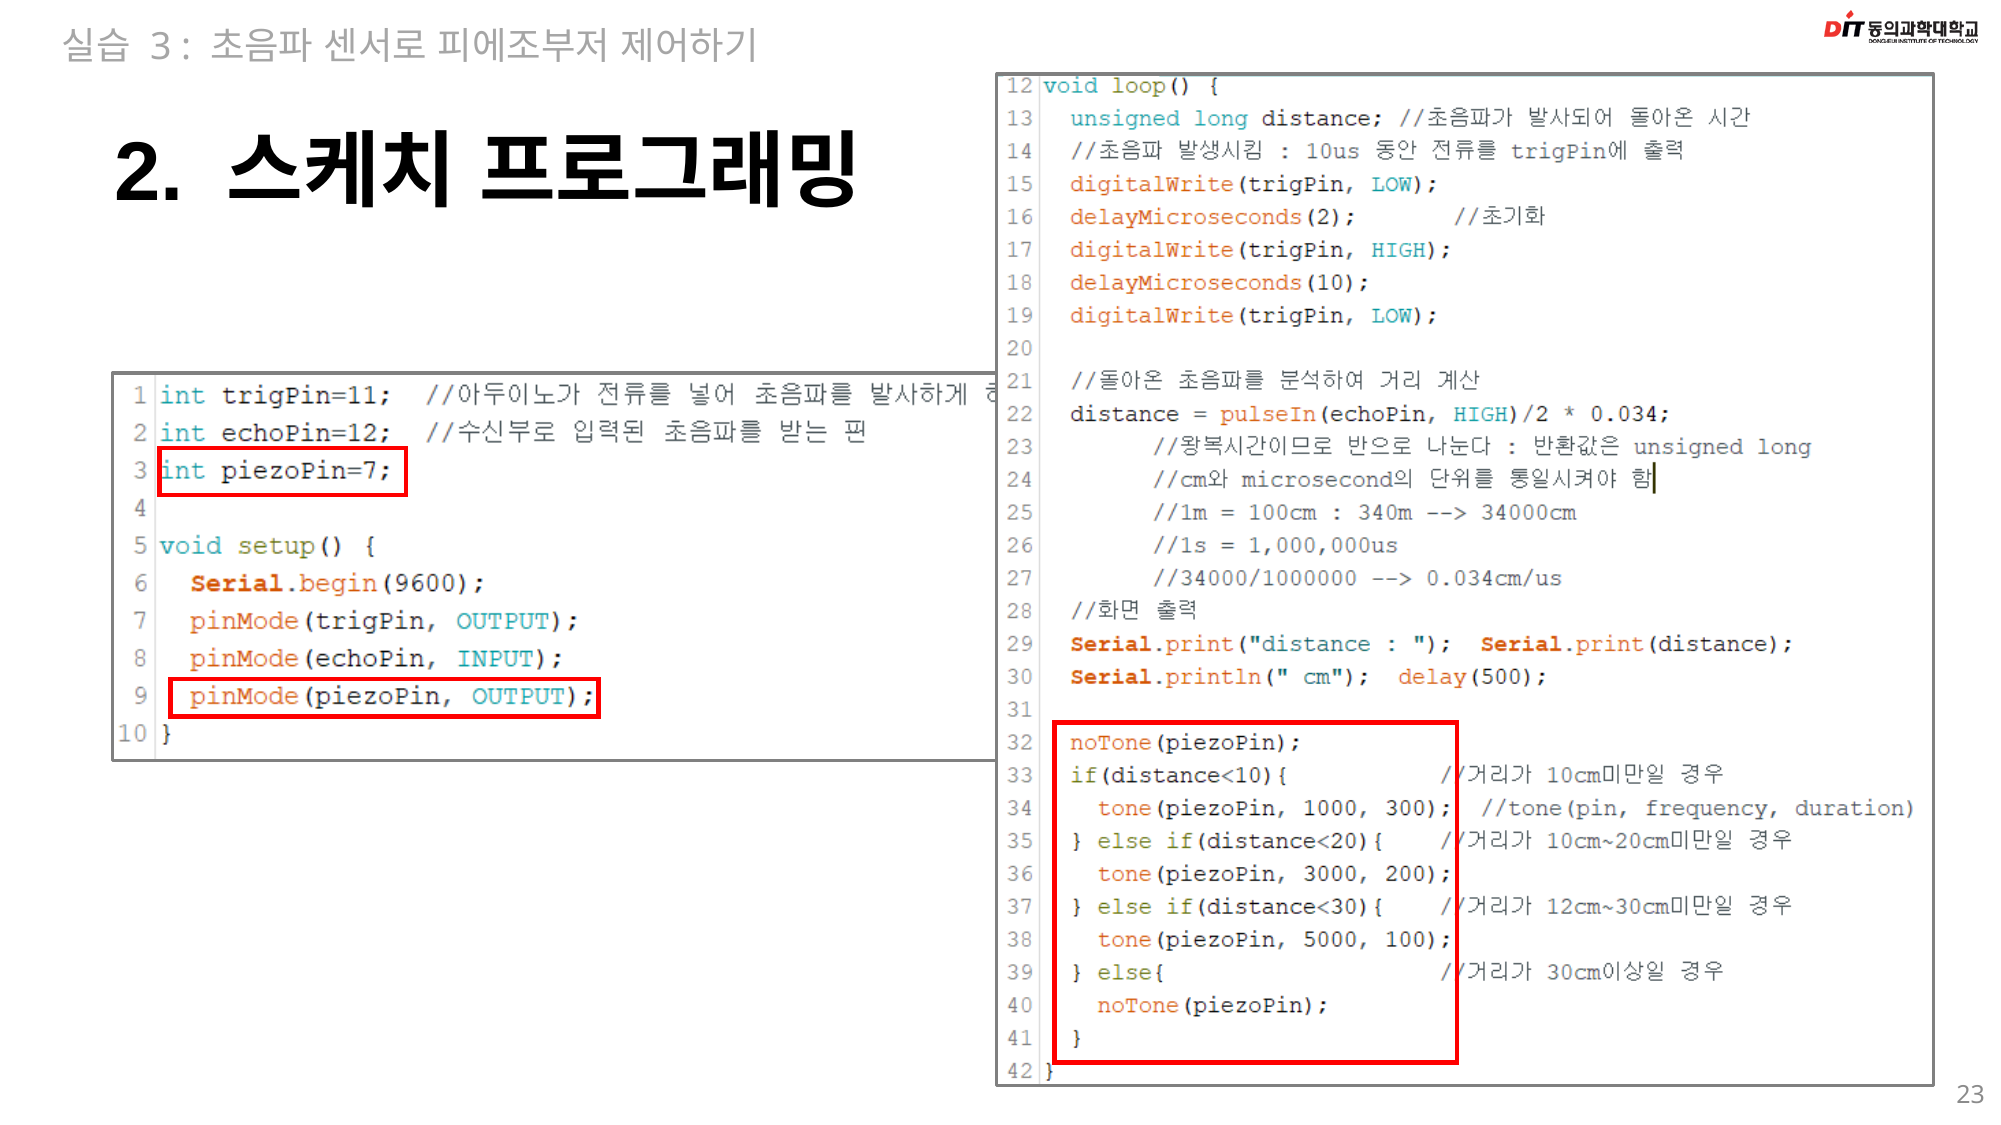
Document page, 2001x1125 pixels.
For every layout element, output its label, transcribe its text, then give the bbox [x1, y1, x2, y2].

slide_number 23 [1931, 1065, 2000, 1125]
text_box 실습 3 : 초음파 센서로 피에조부저 제어하기 [46, 14, 774, 75]
picture [1824, 10, 1978, 43]
picture [113, 75, 1932, 1085]
text_box 2. 스케치 프로그래밍 [99, 120, 995, 232]
